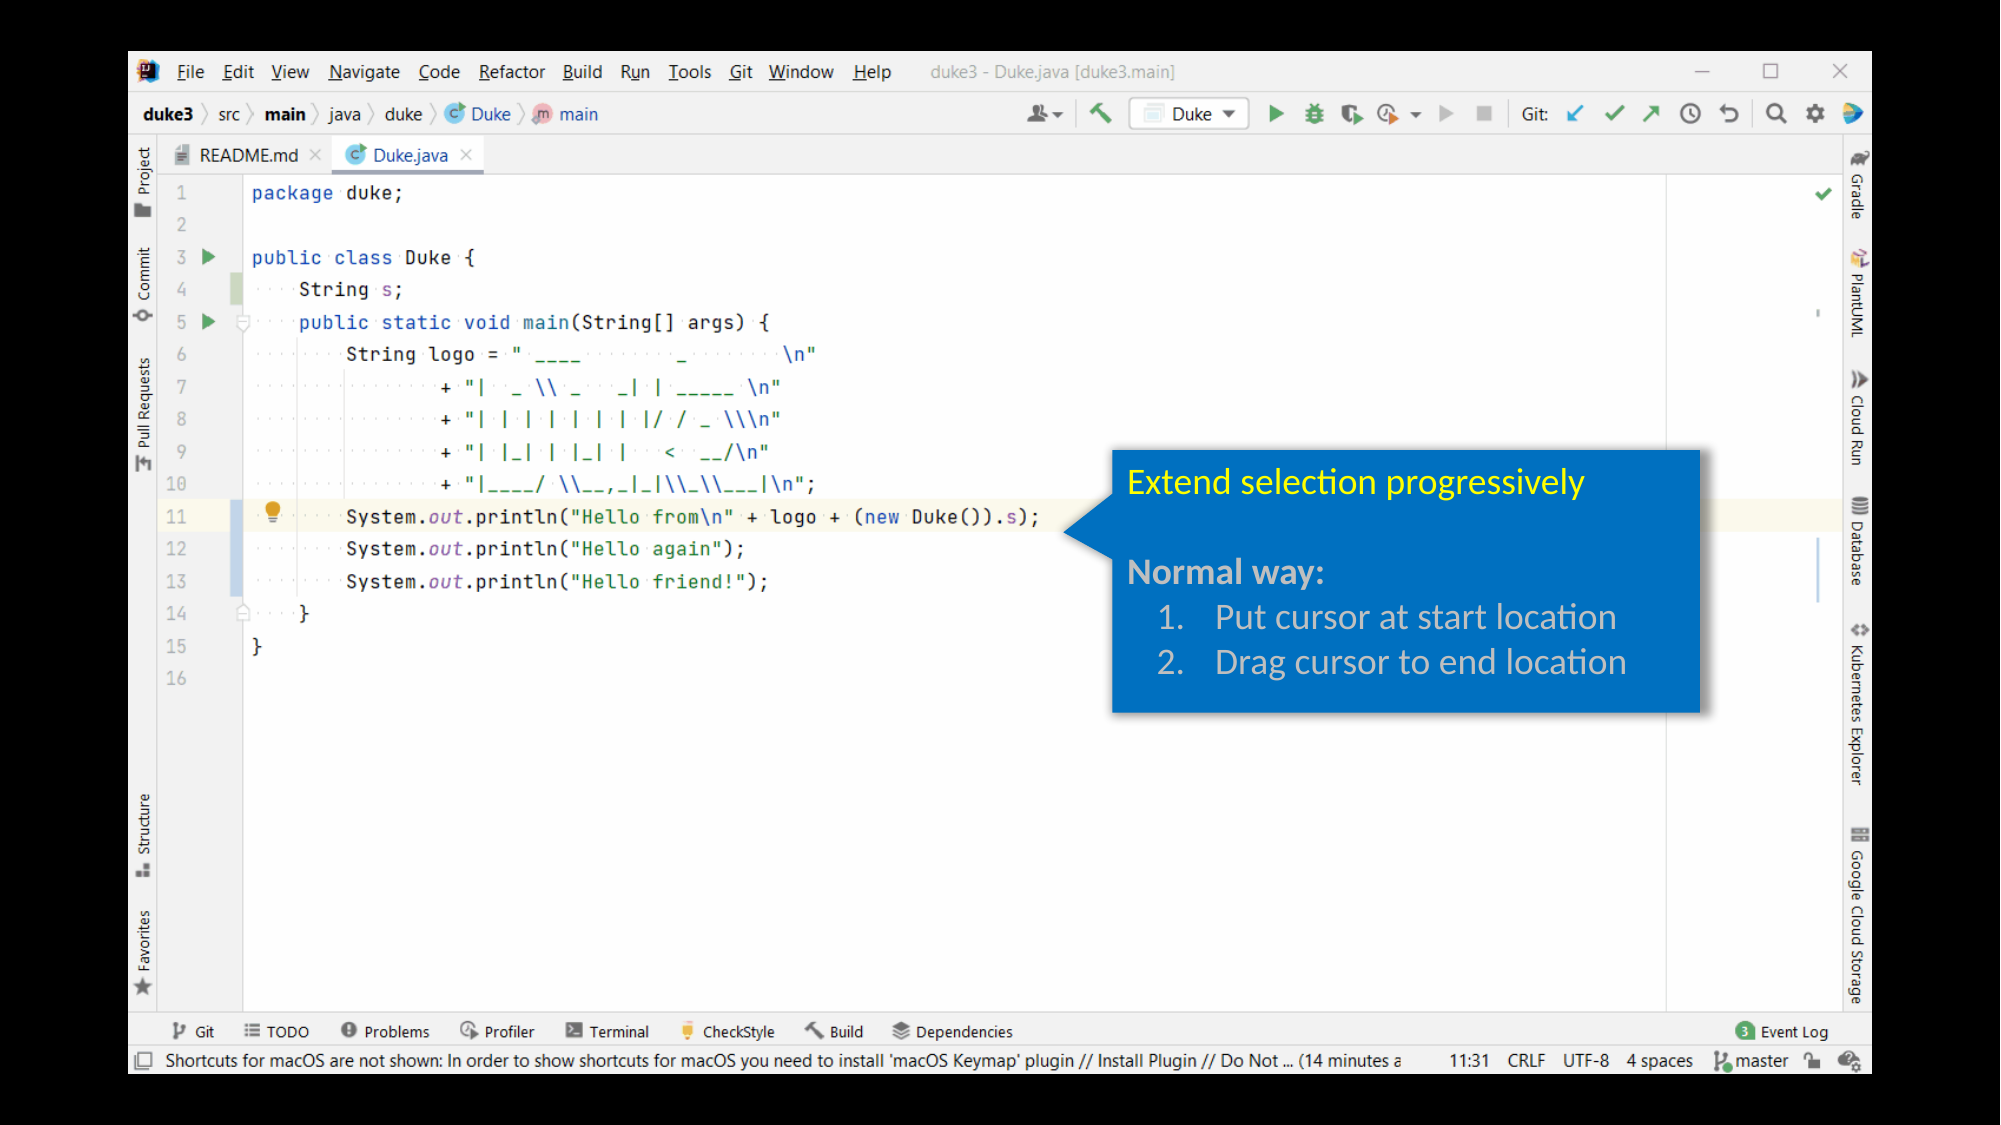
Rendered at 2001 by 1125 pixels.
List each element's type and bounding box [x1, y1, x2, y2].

picture [127, 50, 1873, 1075]
